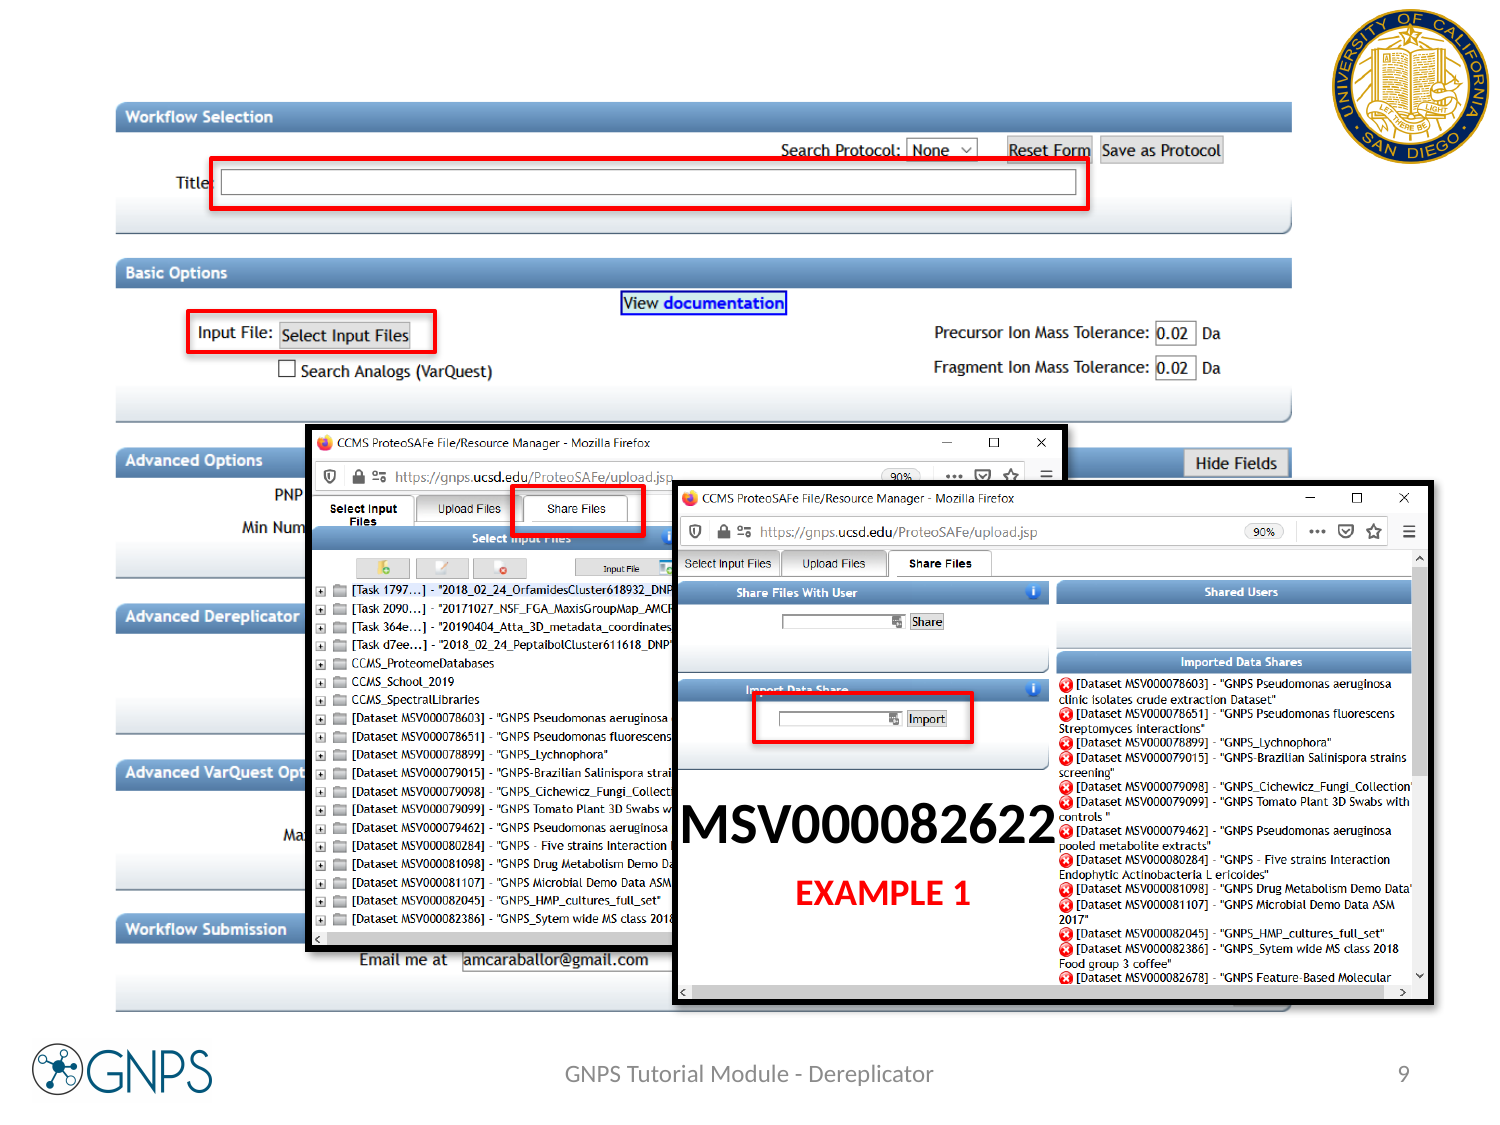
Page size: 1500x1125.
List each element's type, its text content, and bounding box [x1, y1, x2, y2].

slide_number 9 [1074, 1042, 1425, 1103]
picture [31, 1038, 212, 1103]
footer GNPS Tutorial Module - Dereplicator [512, 1042, 988, 1103]
picture [105, 7, 1500, 1027]
